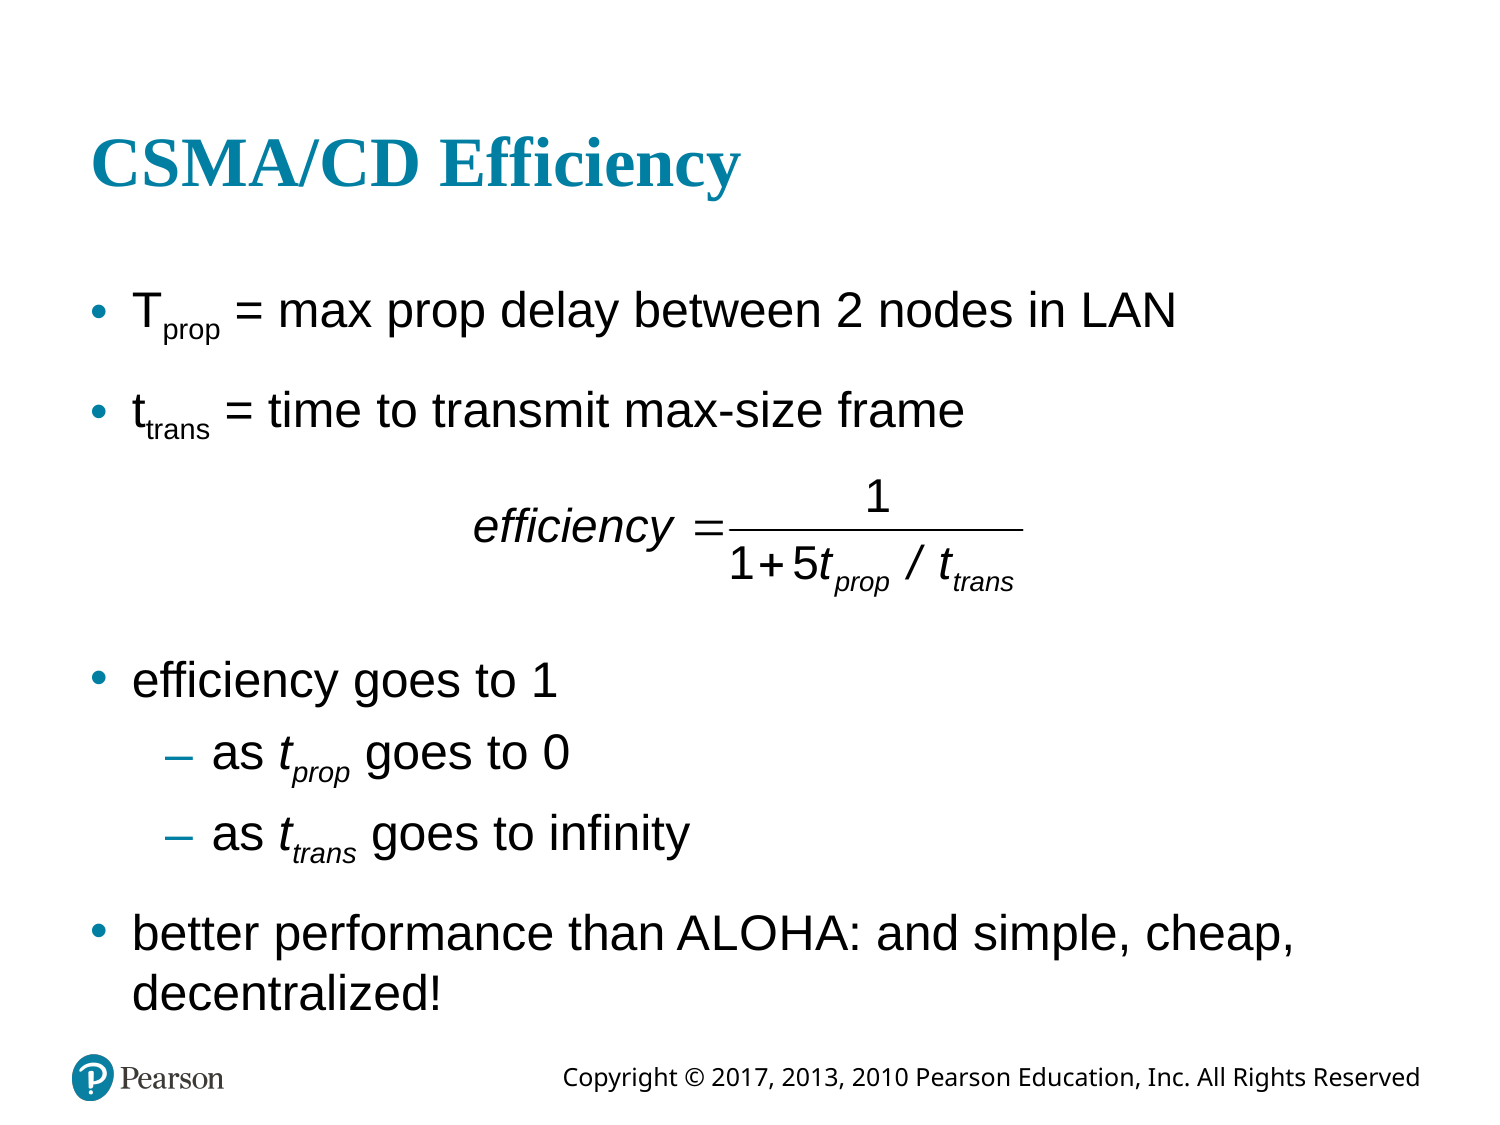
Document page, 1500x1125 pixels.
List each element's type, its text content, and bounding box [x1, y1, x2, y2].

picture [98, 1054, 224, 1101]
picture [72, 1087, 83, 1101]
list efficiency goes to 1 as tprop goes to 0 as ttrans goes to infinity better performance than A L O H A: and simple, cheap, decentralized! [75, 632, 1425, 1009]
title C S M A/C D Efficiency [75, 35, 1425, 216]
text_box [466, 466, 1034, 606]
picture [72, 1054, 88, 1070]
list Tprop = max prop delay between 2 nodes in LAN ttrans = time to transmit max-size frame [75, 262, 1425, 440]
picture [80, 1063, 106, 1088]
